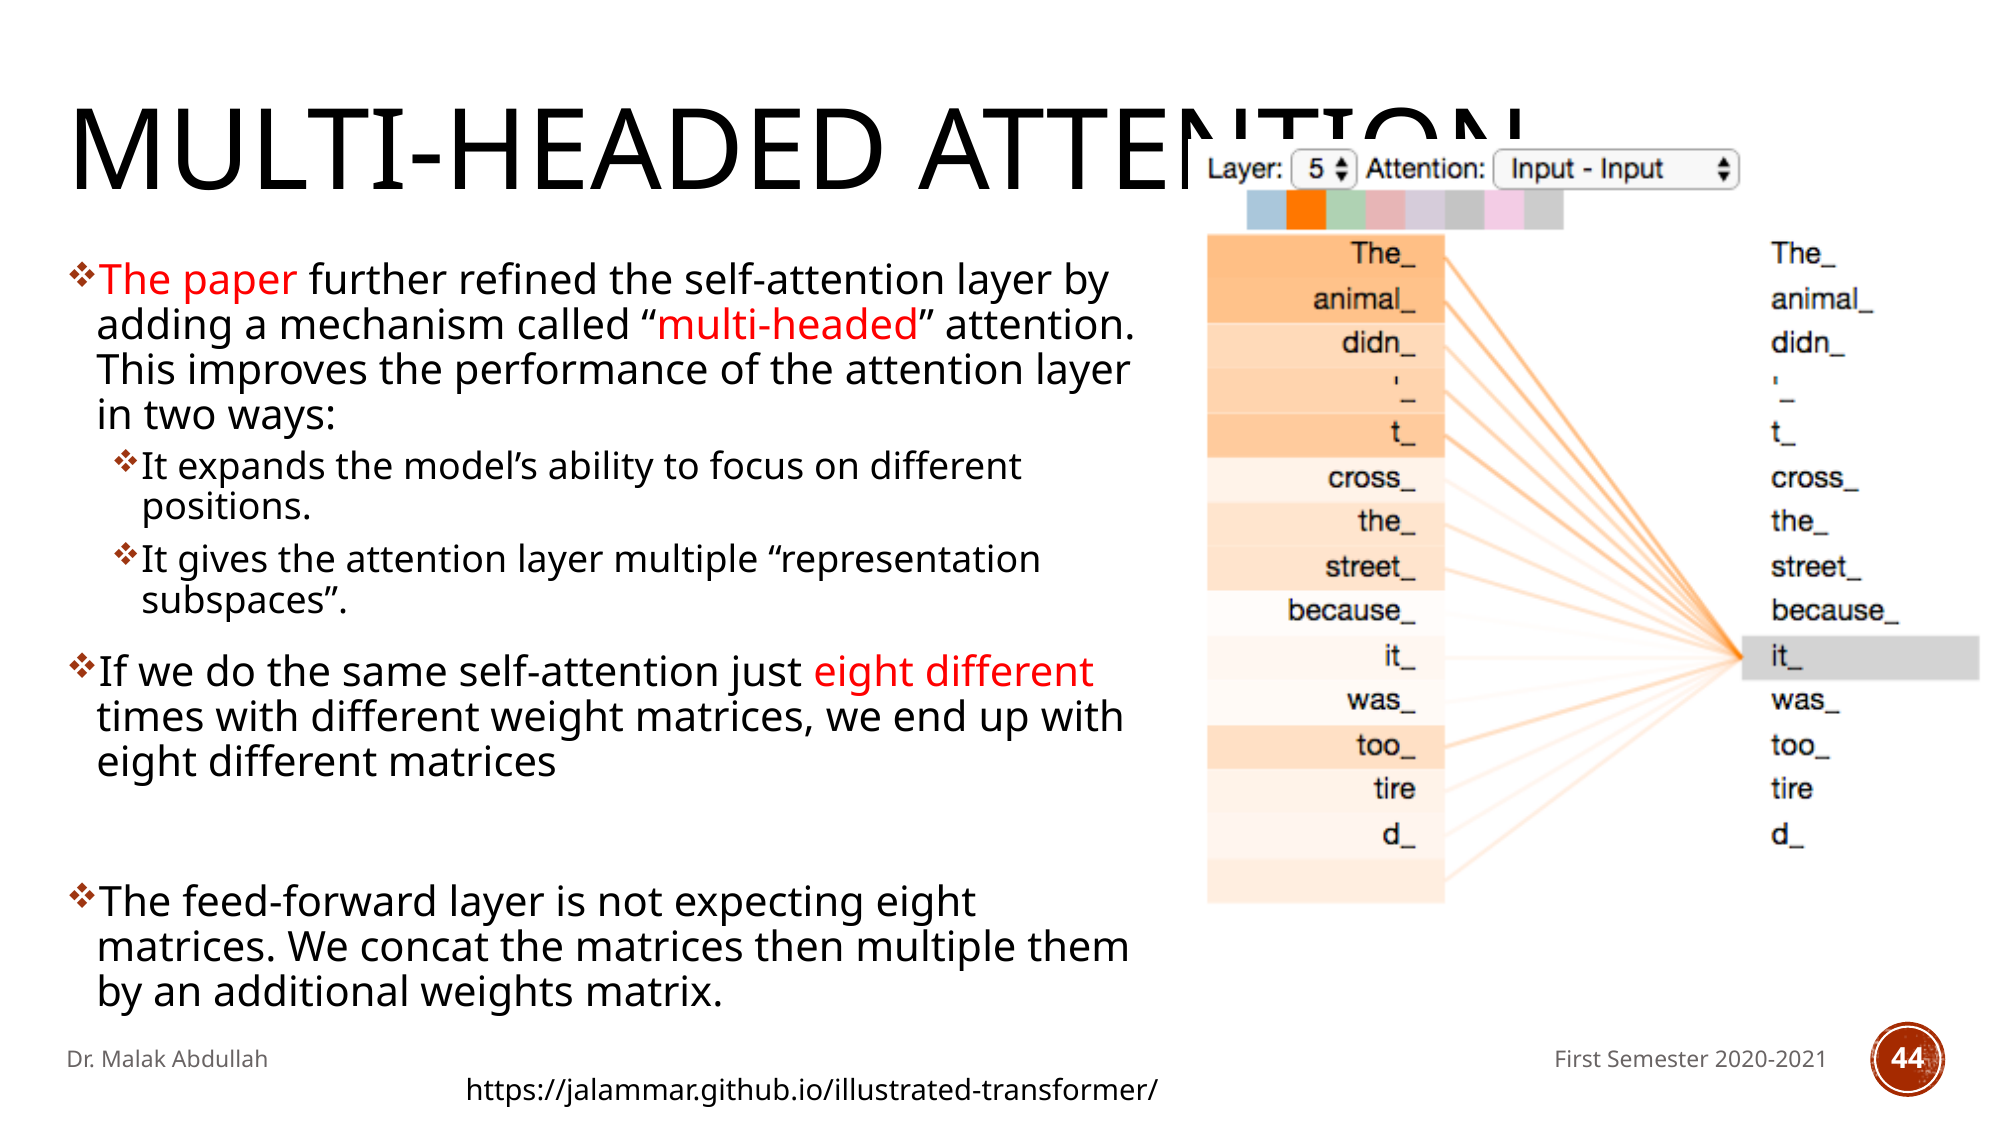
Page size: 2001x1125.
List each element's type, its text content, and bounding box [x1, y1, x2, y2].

list The paper further refined the self-attention layer by adding a mechanism called “multi-headed” attention. This improves the performance of the attention layer in two ways: It expands the model’s ability to focus on different positions. It gives the attention layer multiple “representation subspaces”. If we do the same self-attention just eight different times with different weight matrices, we end up with eight different matrices The feed-forward layer is not expecting eight matrices. We concat the matrices then multiple them by an additional weights matrix. [51, 251, 1172, 1028]
slide_number First Semester 2020-2021 [1306, 1028, 1844, 1089]
picture [1188, 139, 2000, 928]
footer Dr. Malak Abdullah [51, 1028, 1217, 1089]
title Multi-HeadED attention [51, 49, 1920, 258]
text_box https://jalammar.github.io/illustrated-transformer/ [450, 1063, 1174, 1114]
slide_number 44 [1855, 1028, 1961, 1089]
